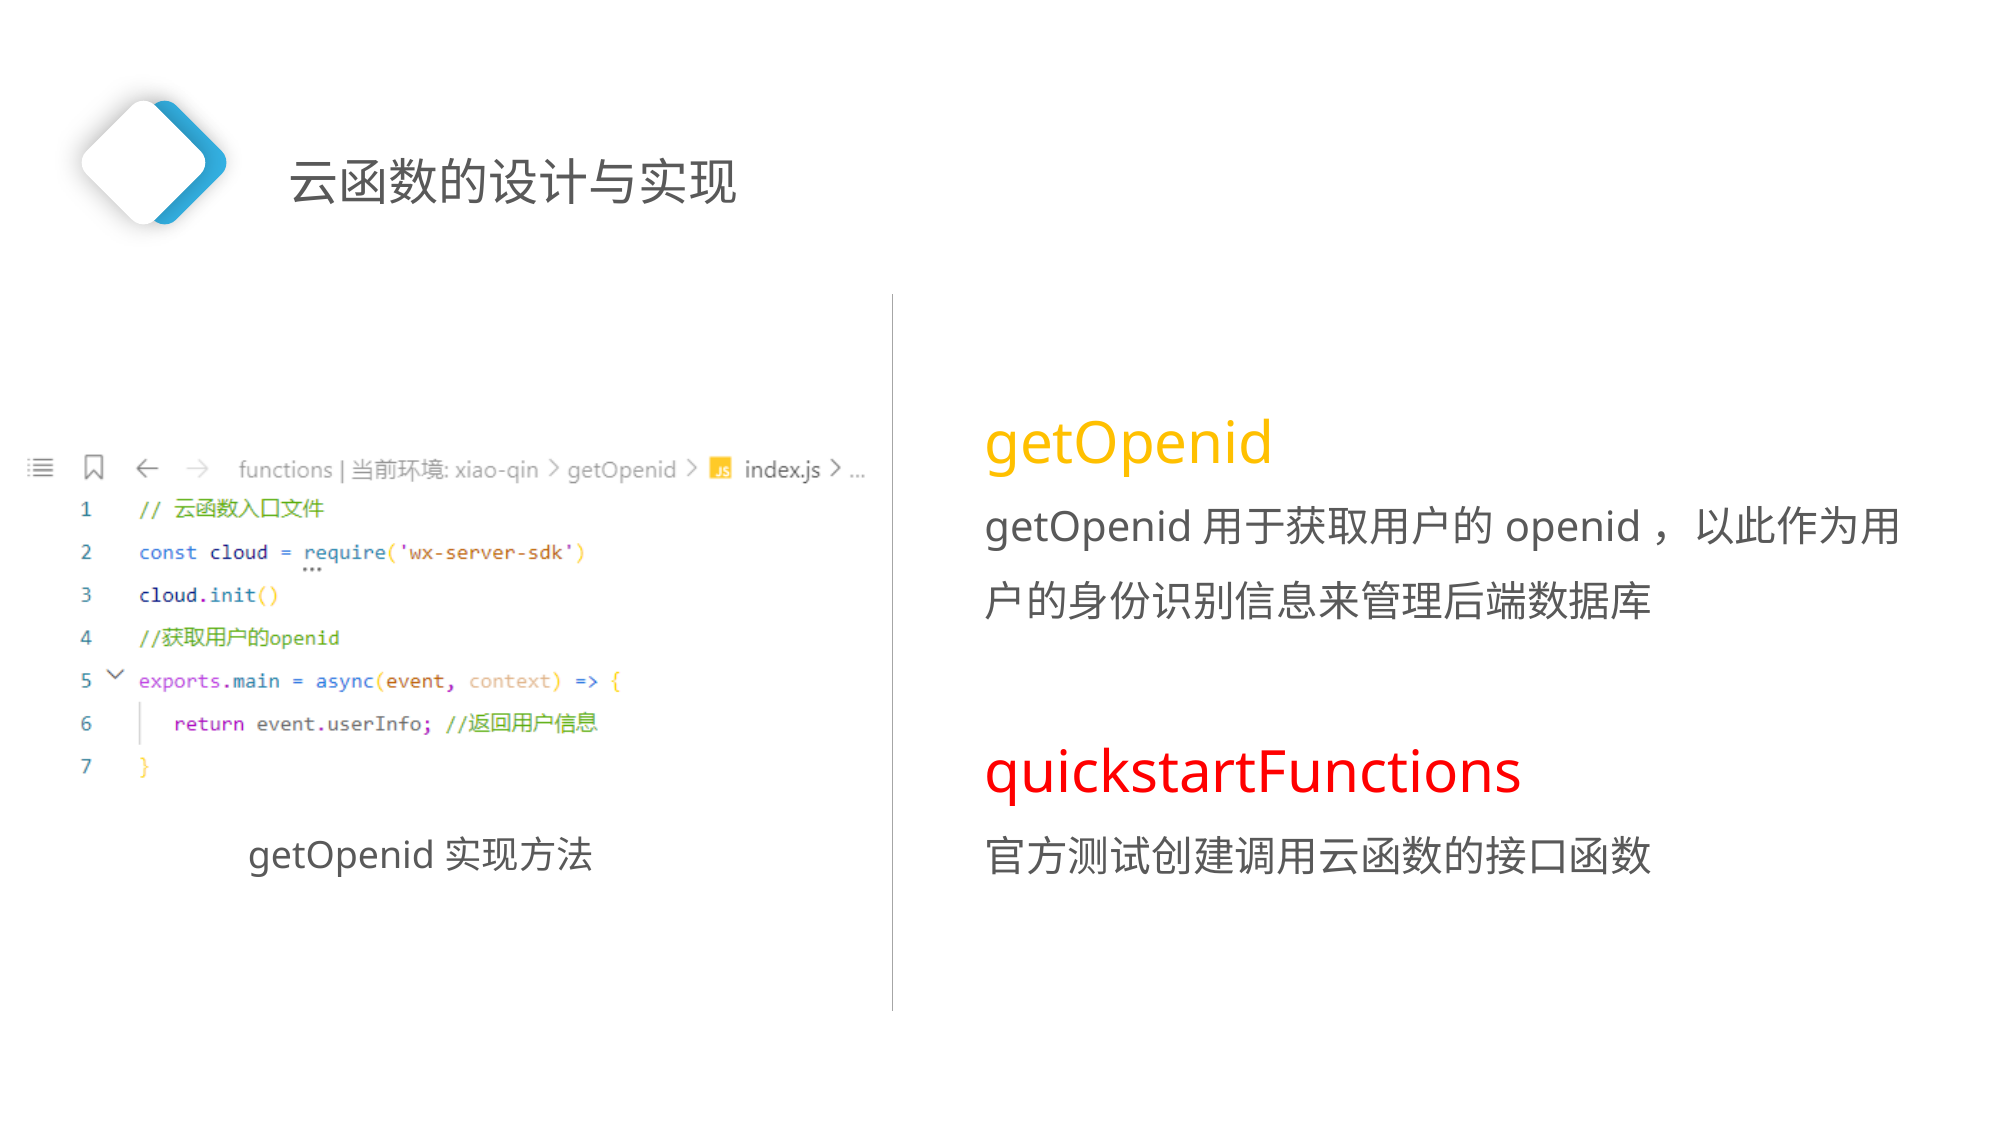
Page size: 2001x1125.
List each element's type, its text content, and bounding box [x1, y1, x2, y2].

text_box [80, 99, 207, 226]
text_box getOpenid实现方法 [233, 824, 731, 884]
text_box getOpenid getOpenid用于获取用户的openid，以此作为用户的身份识别信息来管理后端数据库 quickstartFunctions 官方测试创建调用云函数的接口函数 [969, 362, 1922, 887]
text_box 云函数的设计与实现 [273, 113, 828, 219]
text_box [215, 142, 228, 183]
picture [19, 452, 875, 795]
